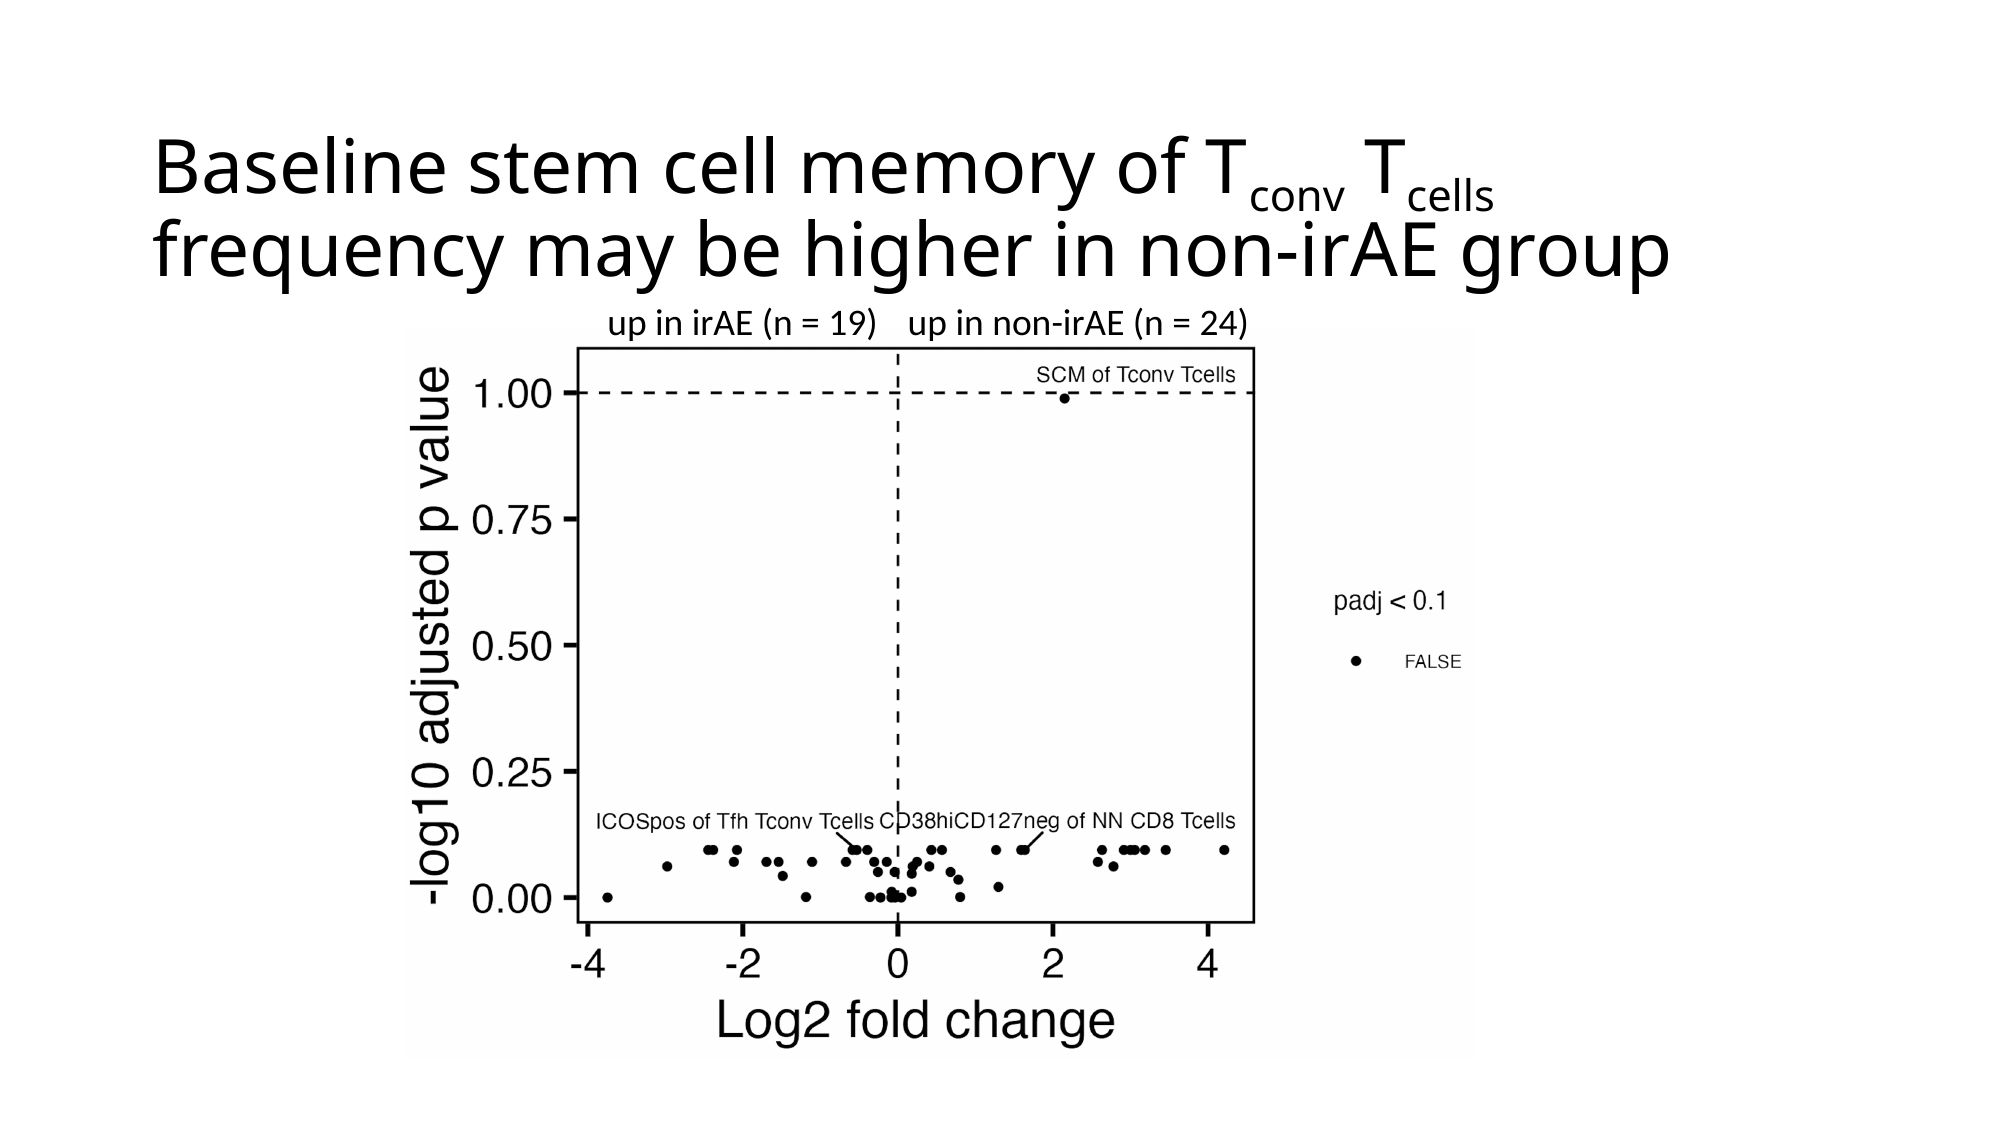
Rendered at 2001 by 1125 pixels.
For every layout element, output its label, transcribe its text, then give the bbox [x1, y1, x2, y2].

title Baseline stem cell memory of Tconv Tcells frequency may be higher in non-irAE group [137, 97, 1843, 315]
picture [404, 329, 1477, 1059]
text_box up in irAE (n = 19) [592, 290, 893, 329]
text_box up in non-irAE (n = 24) [893, 290, 1265, 329]
